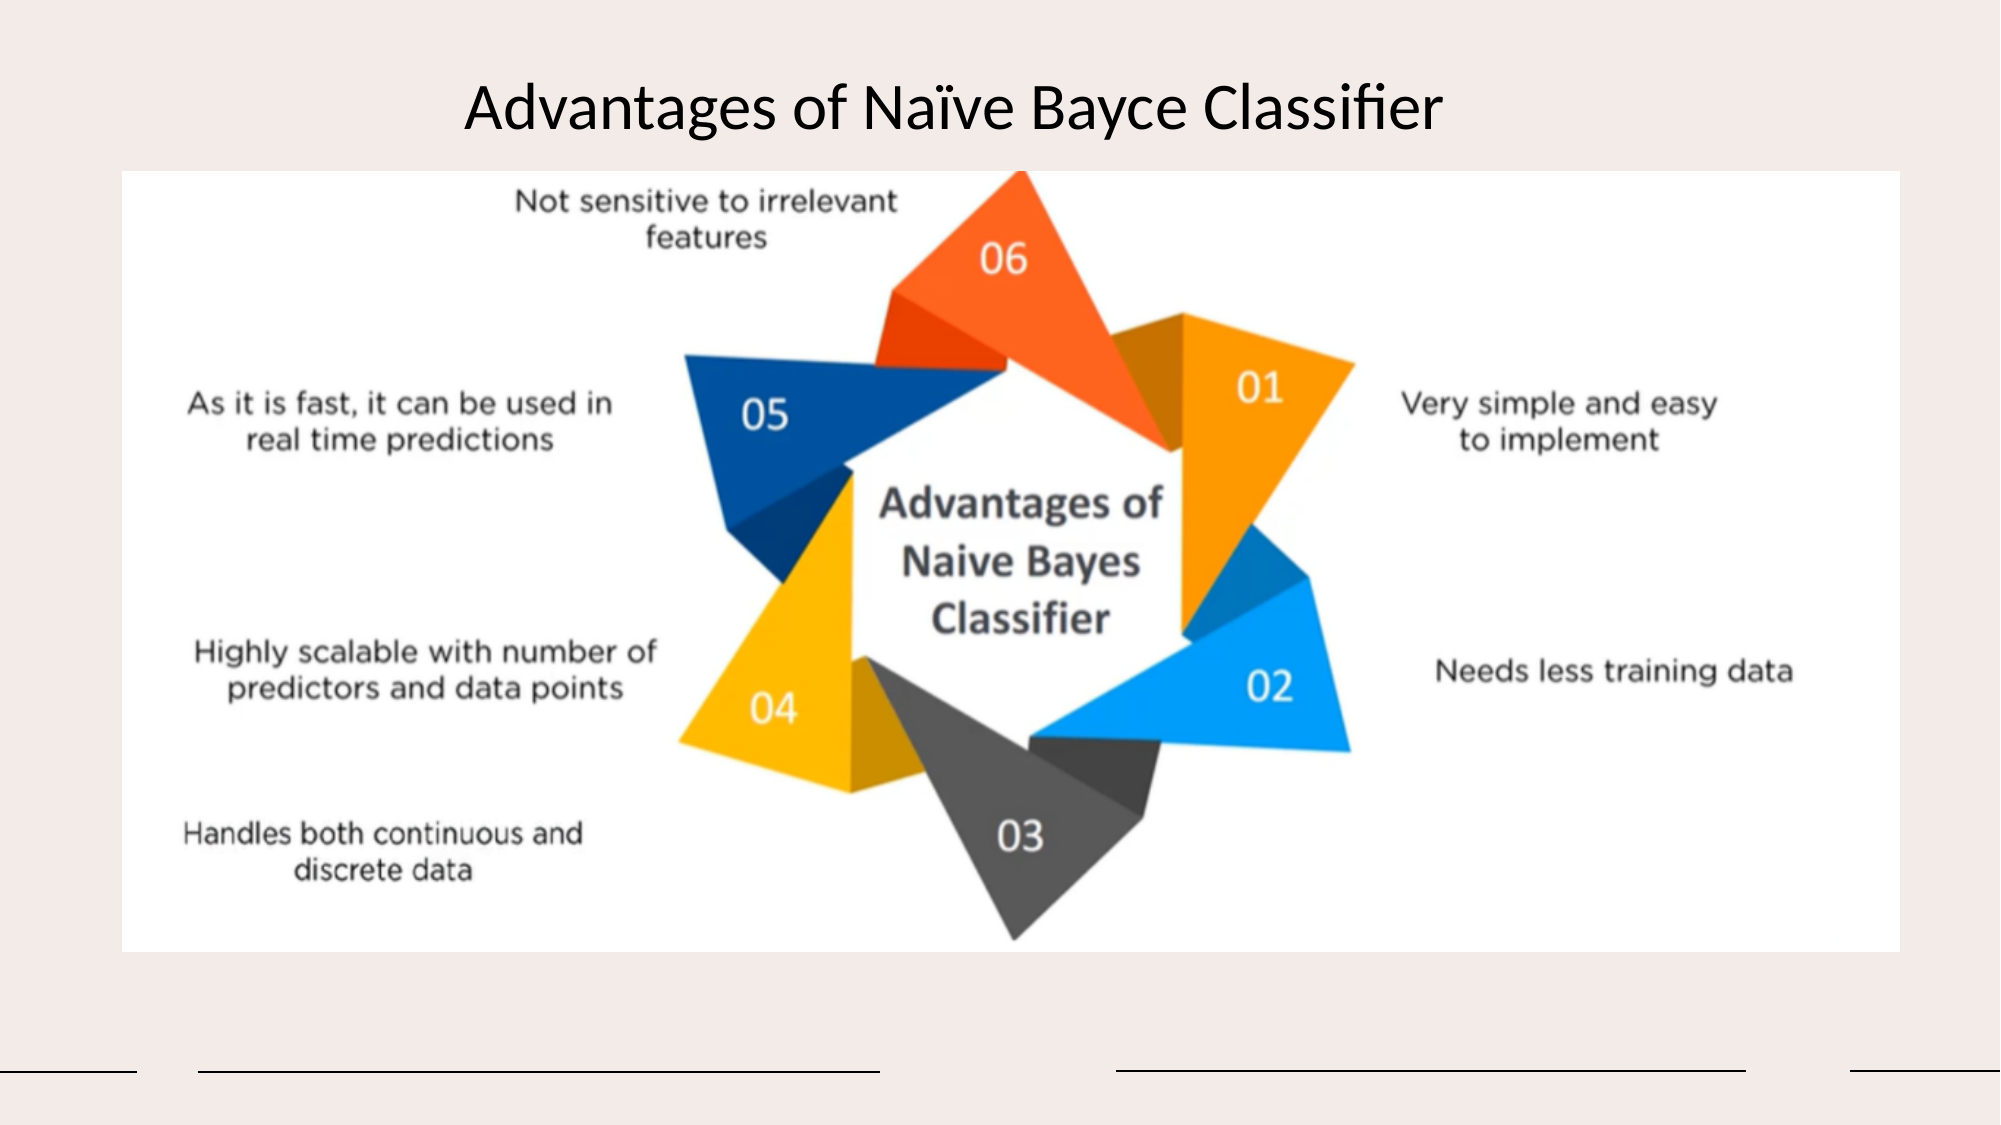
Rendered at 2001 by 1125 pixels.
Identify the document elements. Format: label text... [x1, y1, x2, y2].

picture [122, 171, 1900, 953]
title Advantages of Naïve Bayce Classifier [314, 55, 1596, 157]
